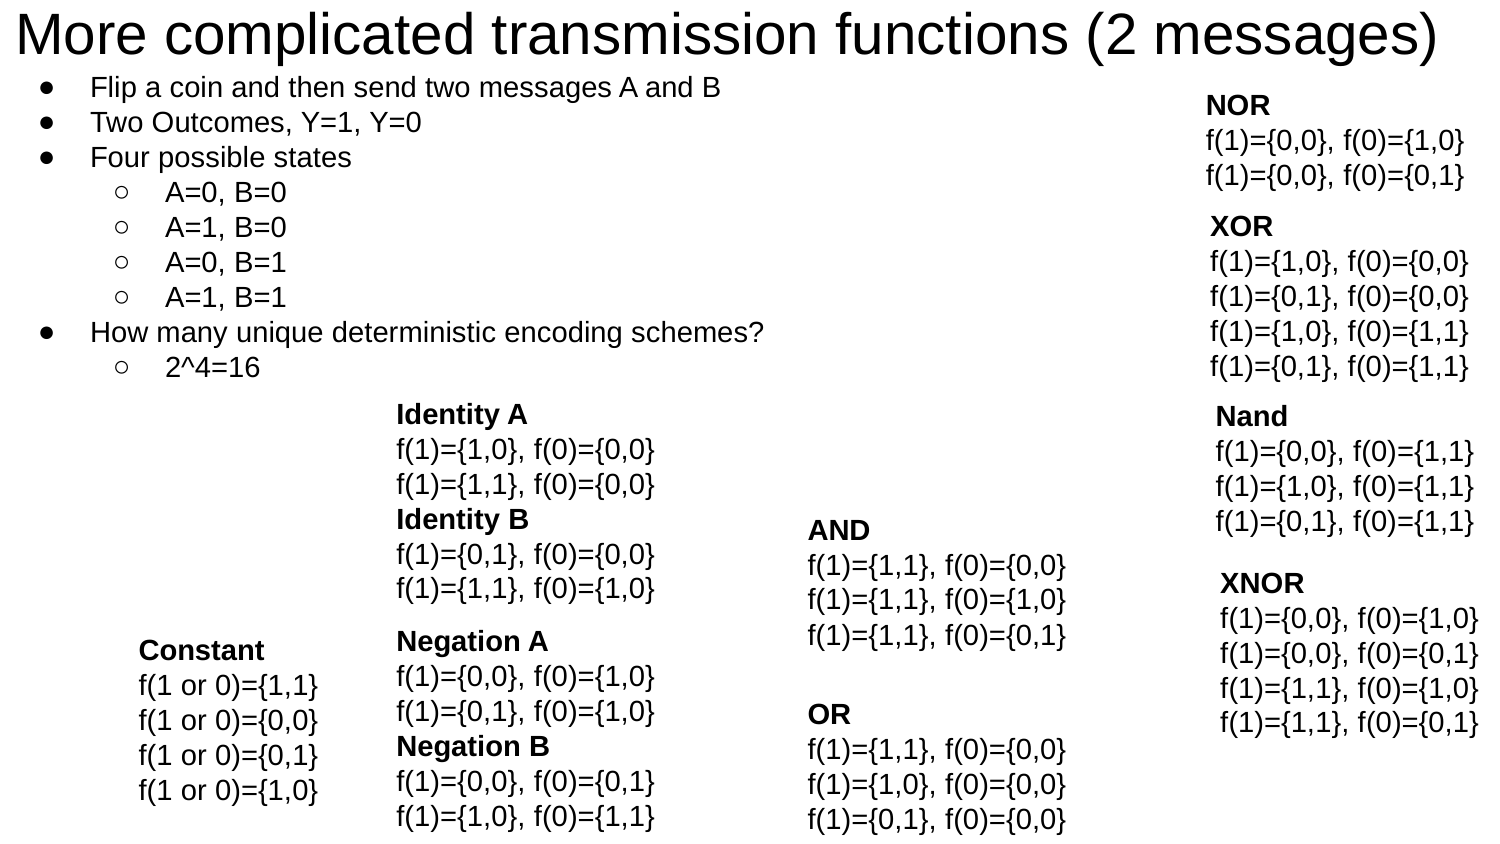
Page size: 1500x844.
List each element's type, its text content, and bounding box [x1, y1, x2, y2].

text_box Flip a coin and then send two messages A and B Two Outcomes, Y=1, Y=0 Four possible states A=0, B=0 A=1, B=0 A=0, B=1 A=1, B=1 How many unique deterministic encoding schemes? 2^4=16 [0, 76, 842, 378]
title More complicated transmission functions (2 messages) [0, 0, 1500, 76]
text_box XNOR f(1)={0,0}, f(0)={1,0} f(1)={0,0}, f(0)={0,1} f(1)={1,1}, f(0)={1,0} f(1)={1,1}, f(0)={0,1} [1205, 568, 1496, 735]
text_box Identity A f(1)={1,0}, f(0)={0,0} f(1)={1,1}, f(0)={0,0} Identity B f(1)={0,1}, f(0)={0,0} f(1)={1,1}, f(0)={1,0} [381, 394, 672, 606]
text_box Negation A f(1)={0,0}, f(0)={1,0} f(1)={0,1}, f(0)={1,0} Negation B f(1)={0,0}, f(0)={0,1} f(1)={1,0}, f(0)={1,1} [381, 622, 672, 833]
text_box AND f(1)={1,1}, f(0)={0,0} f(1)={1,1}, f(0)={1,0} f(1)={1,1}, f(0)={0,1} [792, 513, 1103, 649]
text_box XOR f(1)={1,0}, f(0)={0,0} f(1)={0,1}, f(0)={0,0} f(1)={1,0}, f(0)={1,1} f(1)={0,1}, f(0)={1,1} [1195, 212, 1486, 378]
text_box OR f(1)={1,1}, f(0)={0,0} f(1)={1,0}, f(0)={0,0} f(1)={0,1}, f(0)={0,0} [792, 697, 1103, 833]
text_box NOR f(1)={0,0}, f(0)={1,0} f(1)={0,0}, f(0)={0,1} [1190, 80, 1491, 198]
text_box Nand f(1)={0,0}, f(0)={1,1} f(1)={1,0}, f(0)={1,1} f(1)={0,1}, f(0)={1,1} [1200, 392, 1500, 542]
text_box Constant f(1 or 0)={1,1} f(1 or 0)={0,0} f(1 or 0)={0,1} f(1 or 0)={1,0} [123, 640, 343, 833]
